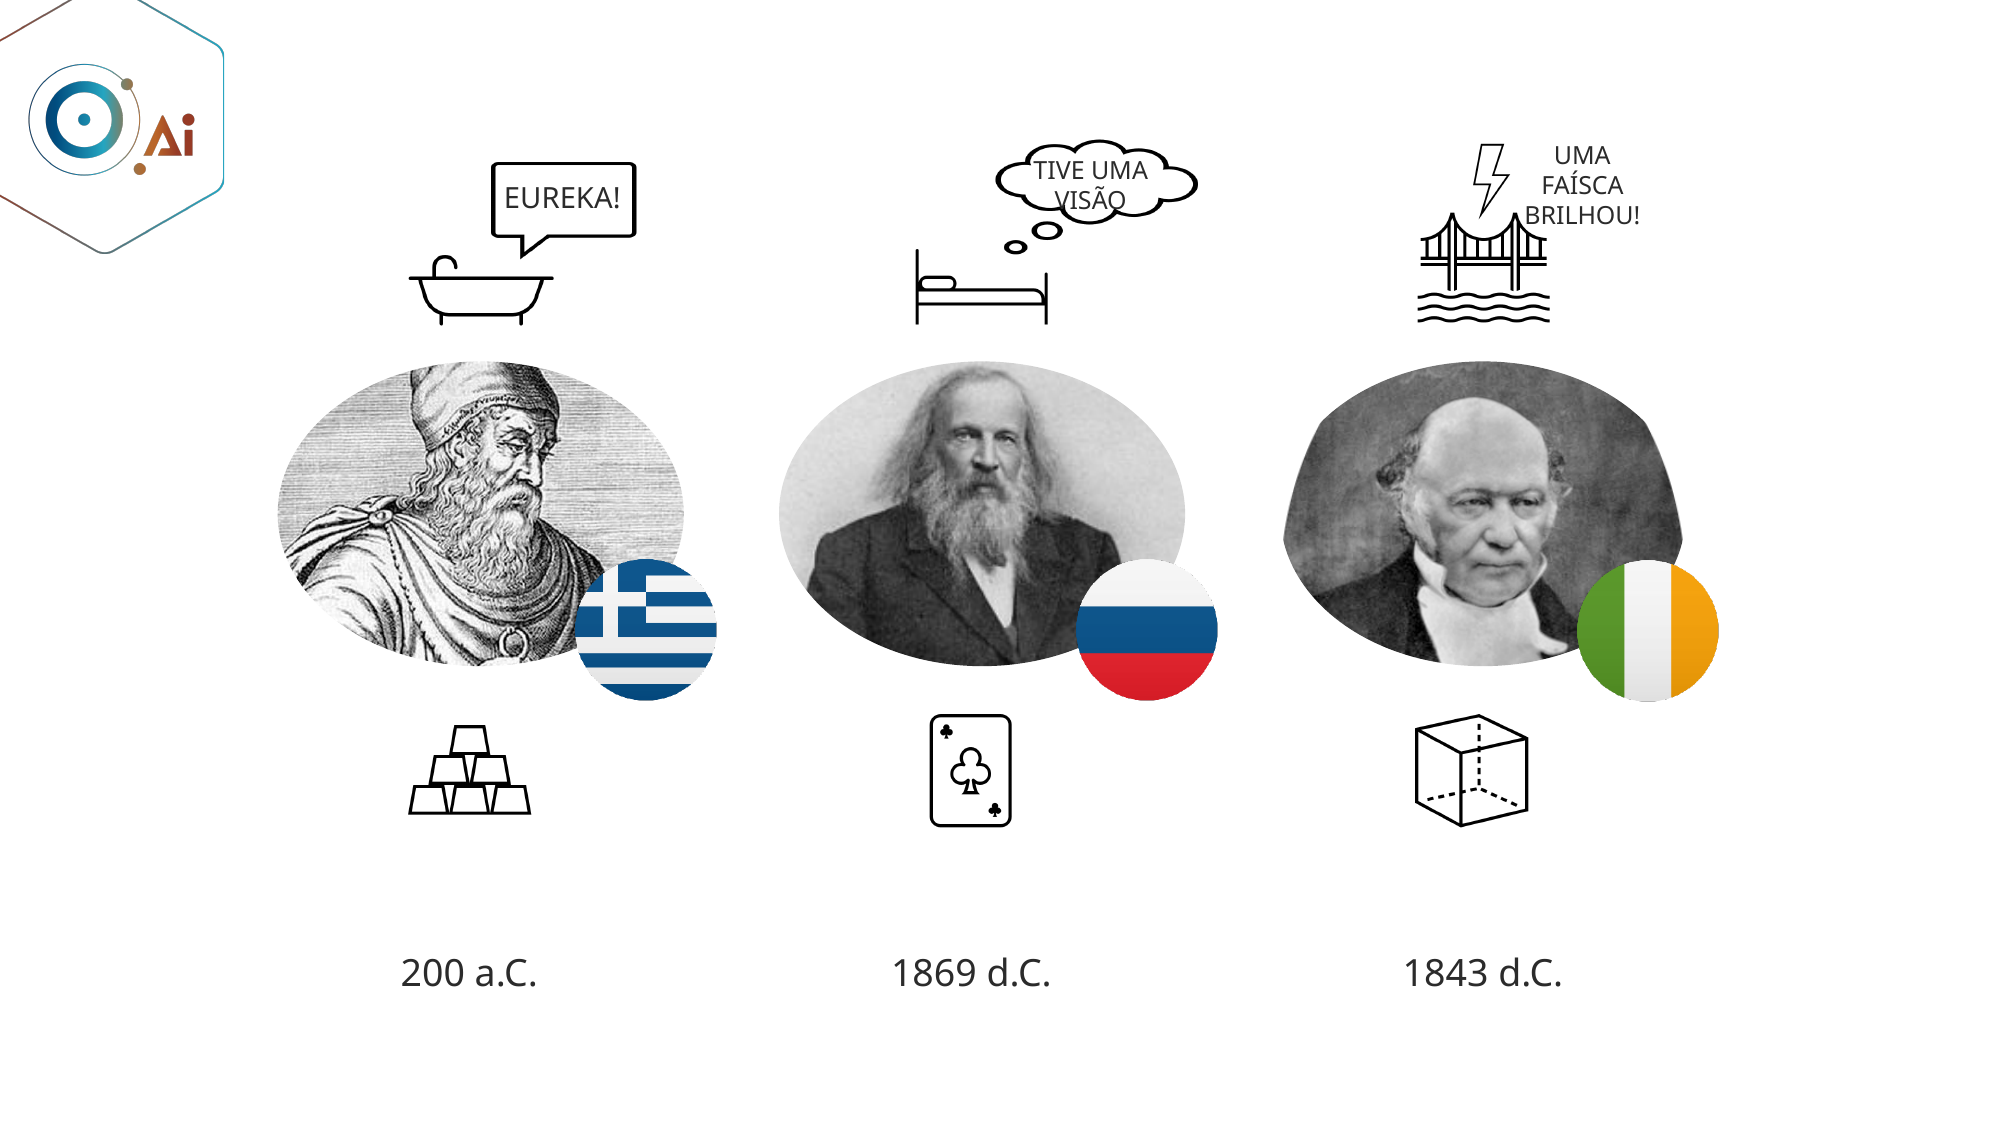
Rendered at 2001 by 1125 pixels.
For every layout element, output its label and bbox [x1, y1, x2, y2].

picture [0, 0, 225, 254]
text_box [277, 122, 1723, 1003]
